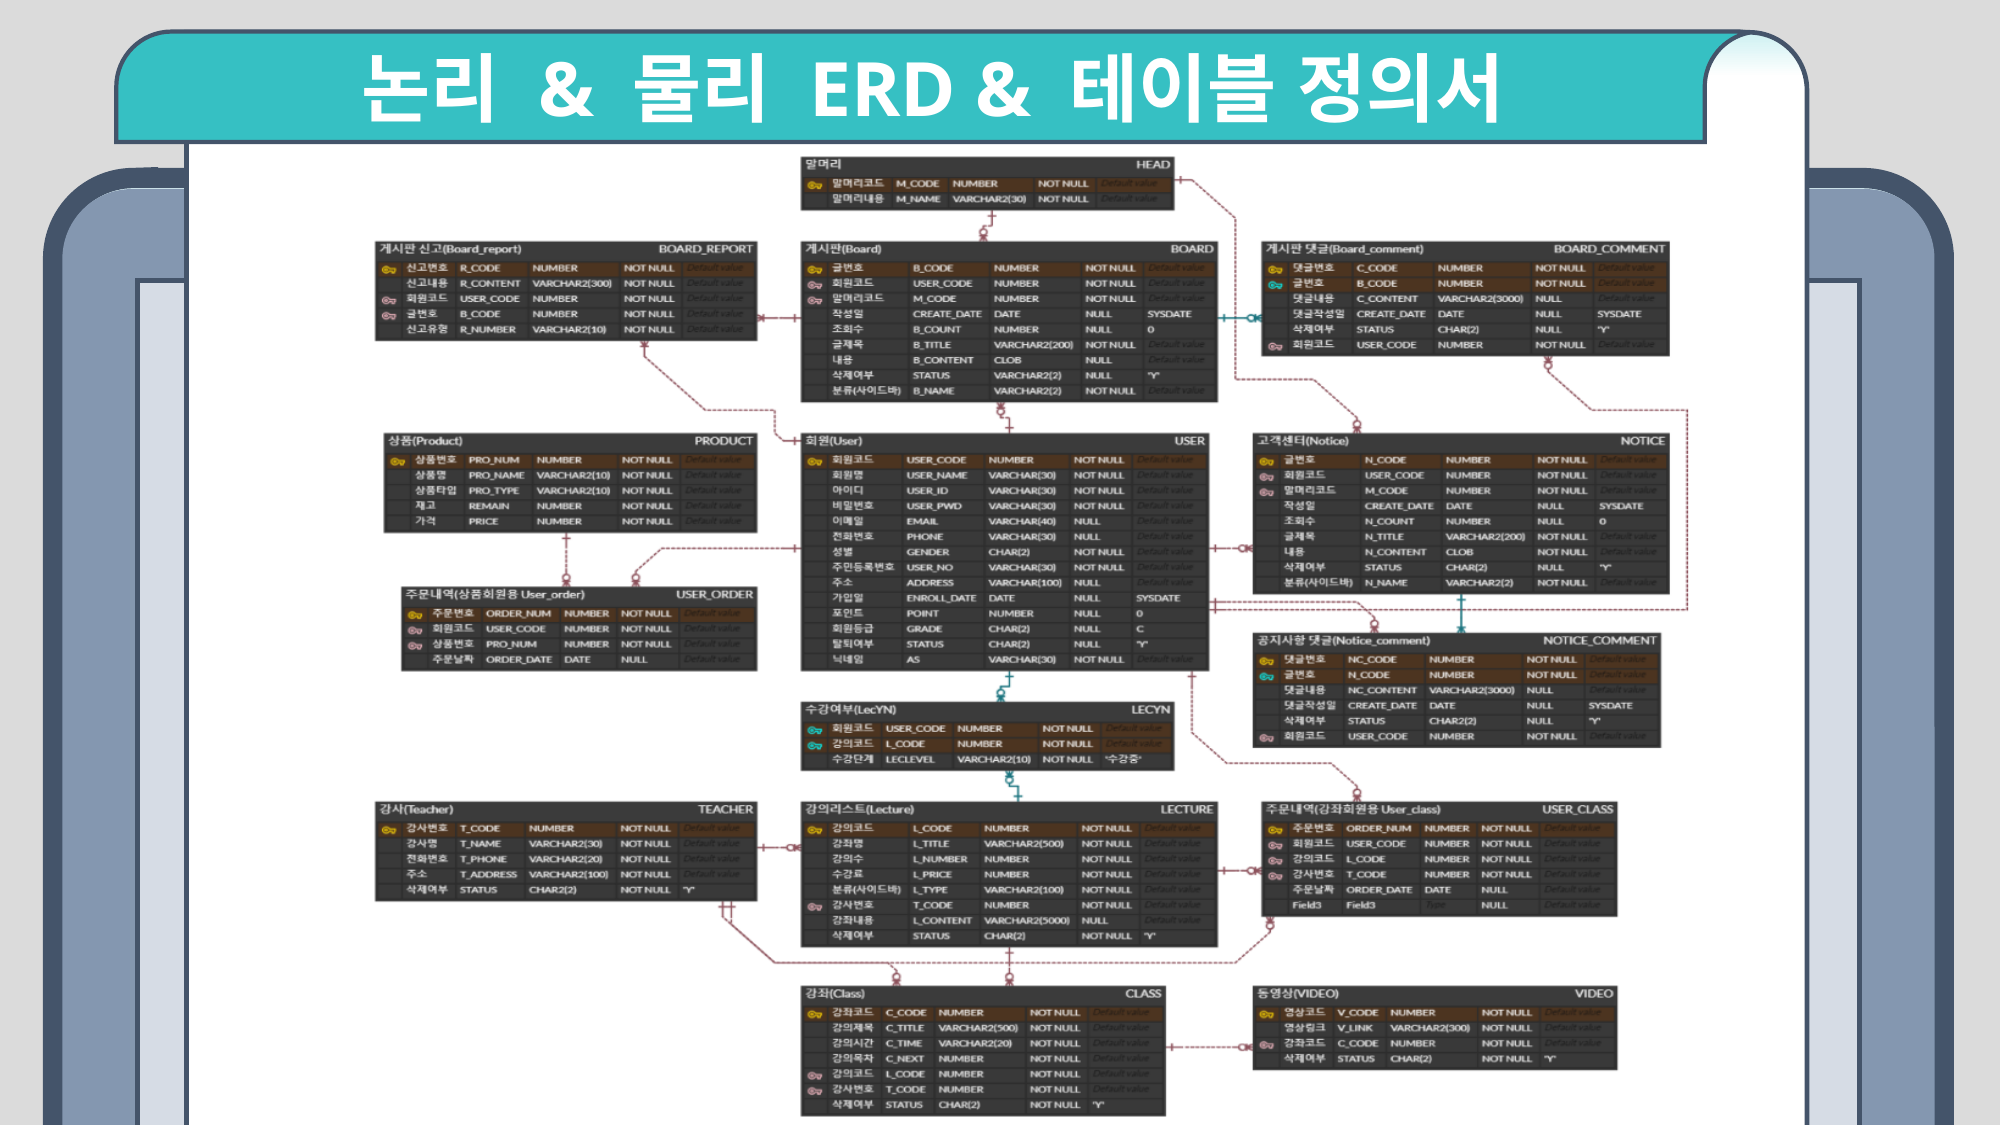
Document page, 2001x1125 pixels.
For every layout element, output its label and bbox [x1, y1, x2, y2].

picture [193, 148, 1787, 1123]
text_box [116, 31, 1807, 1125]
text_box [53, 178, 116, 1125]
text_box [1807, 178, 1944, 1125]
